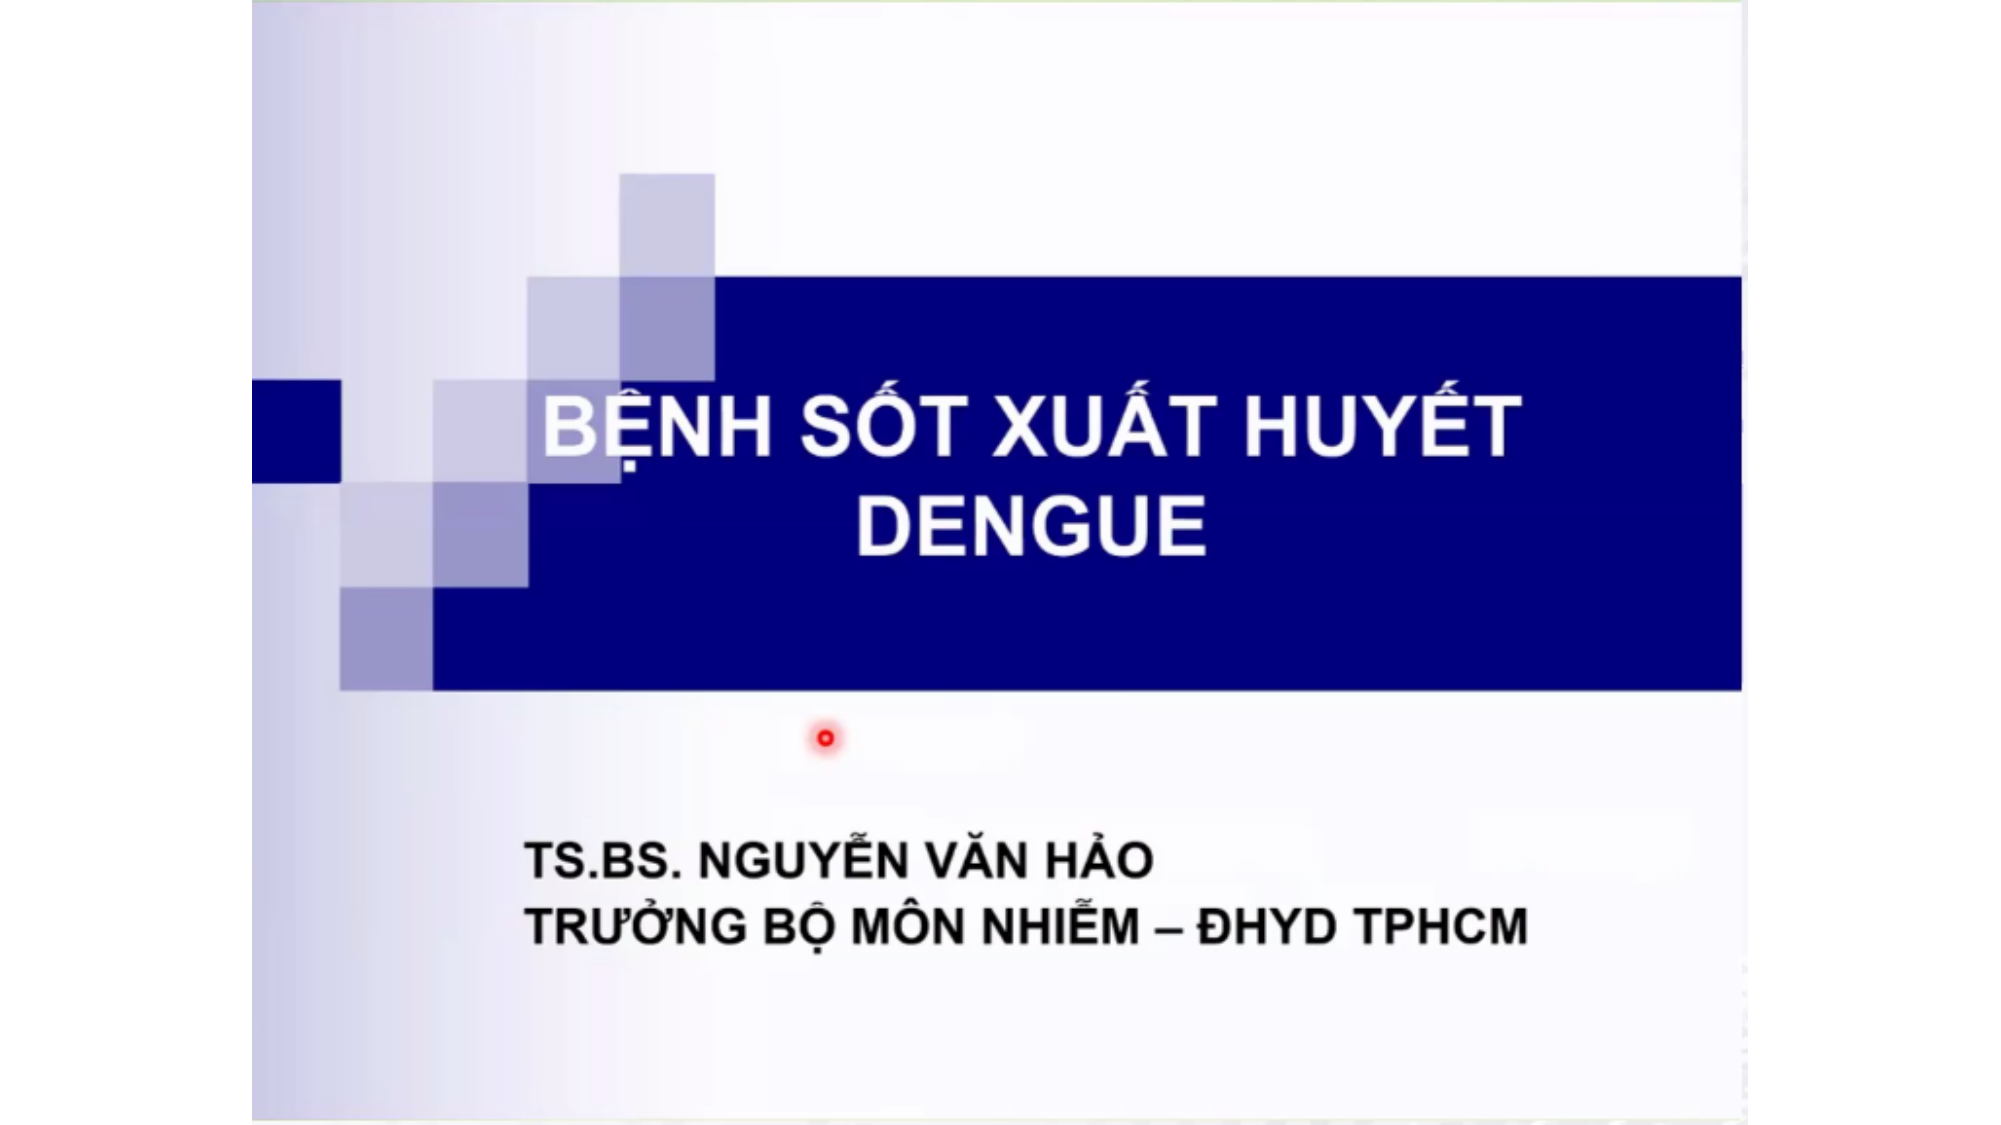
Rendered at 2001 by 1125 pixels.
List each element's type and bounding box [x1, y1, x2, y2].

picture [252, 0, 1748, 1125]
